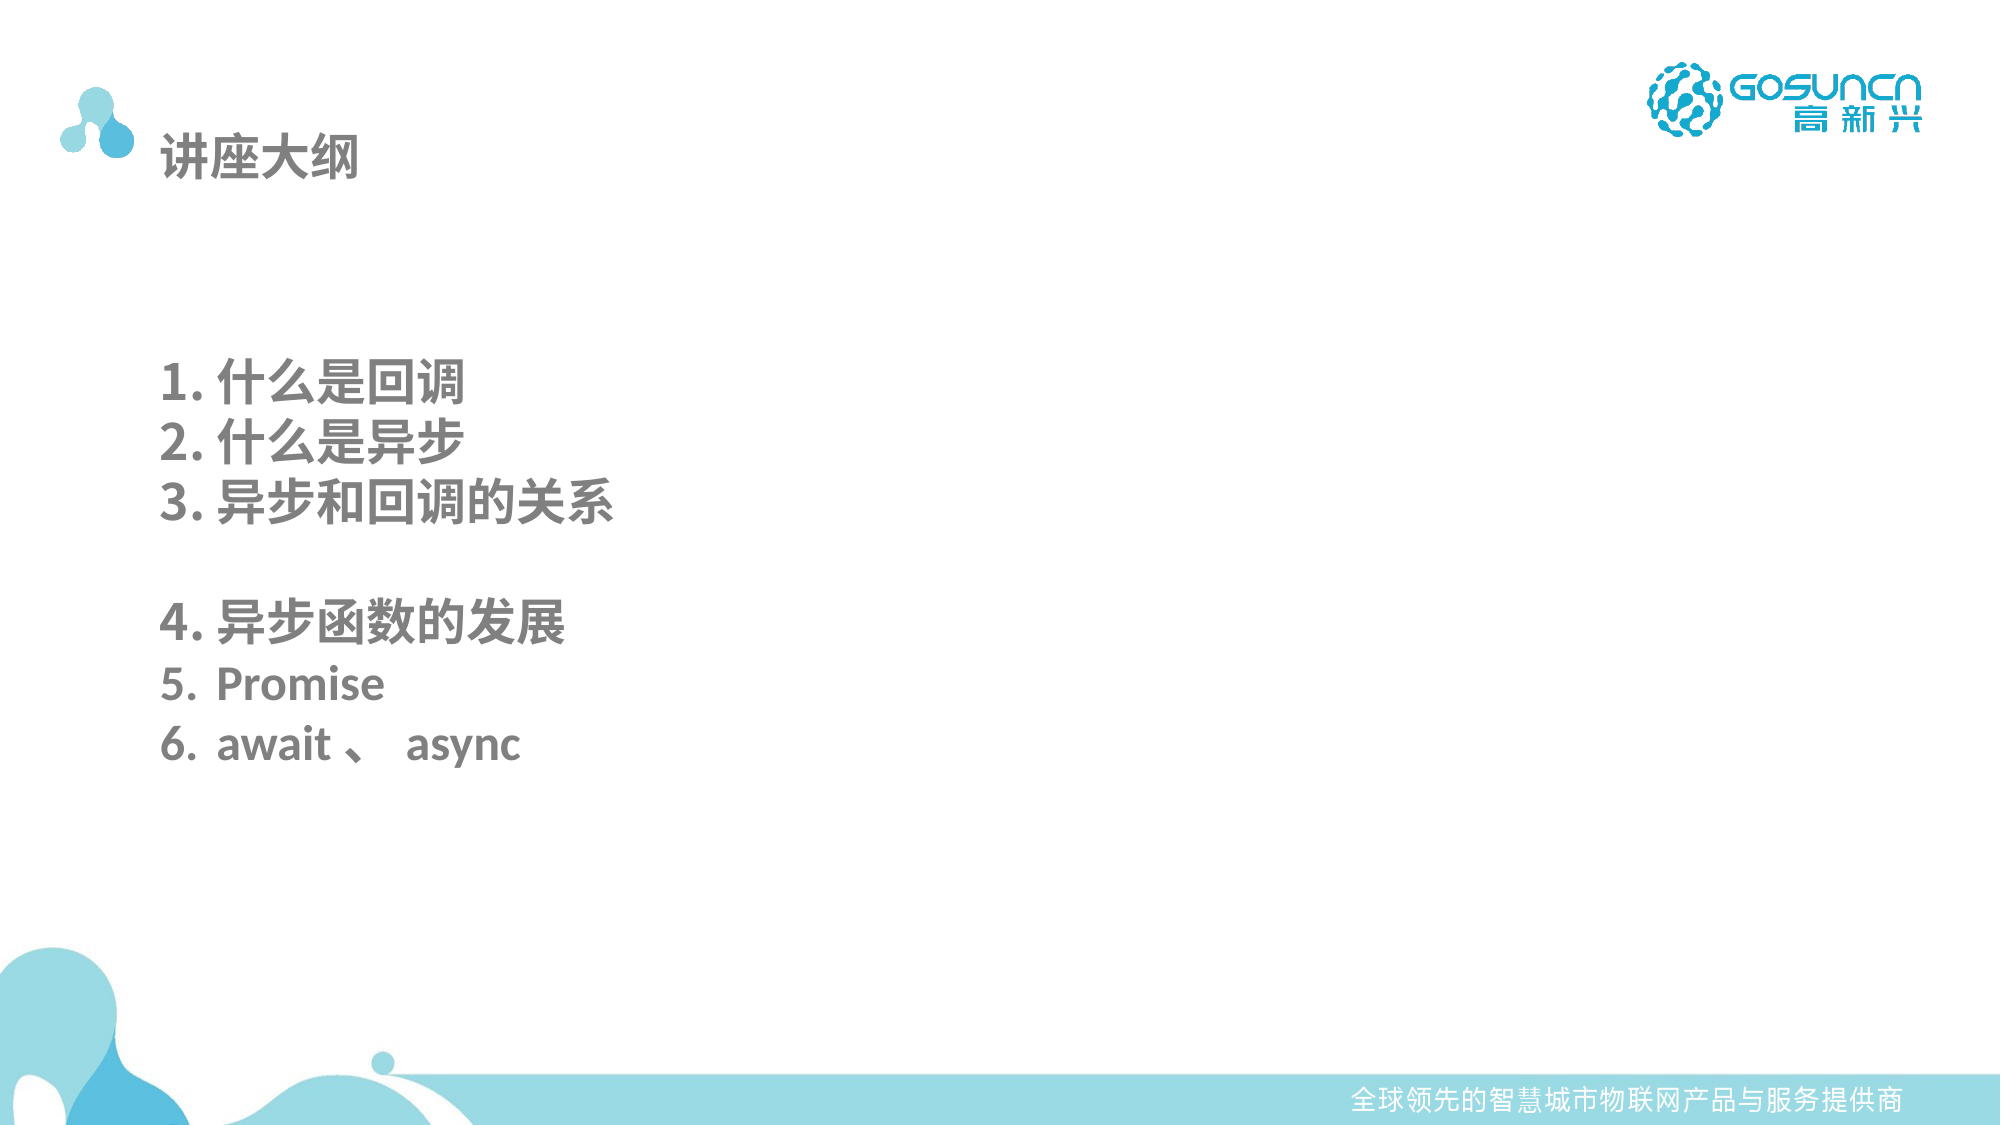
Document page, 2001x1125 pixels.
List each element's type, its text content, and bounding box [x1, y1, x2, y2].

picture [60, 87, 134, 158]
text_box 讲座大纲 [152, 59, 1523, 194]
picture [1647, 62, 1922, 137]
picture [0, 928, 2000, 1125]
text_box 什么是回调 什么是异步 异步和回调的关系 异步函数的发展 Promise await、async [152, 342, 1344, 778]
